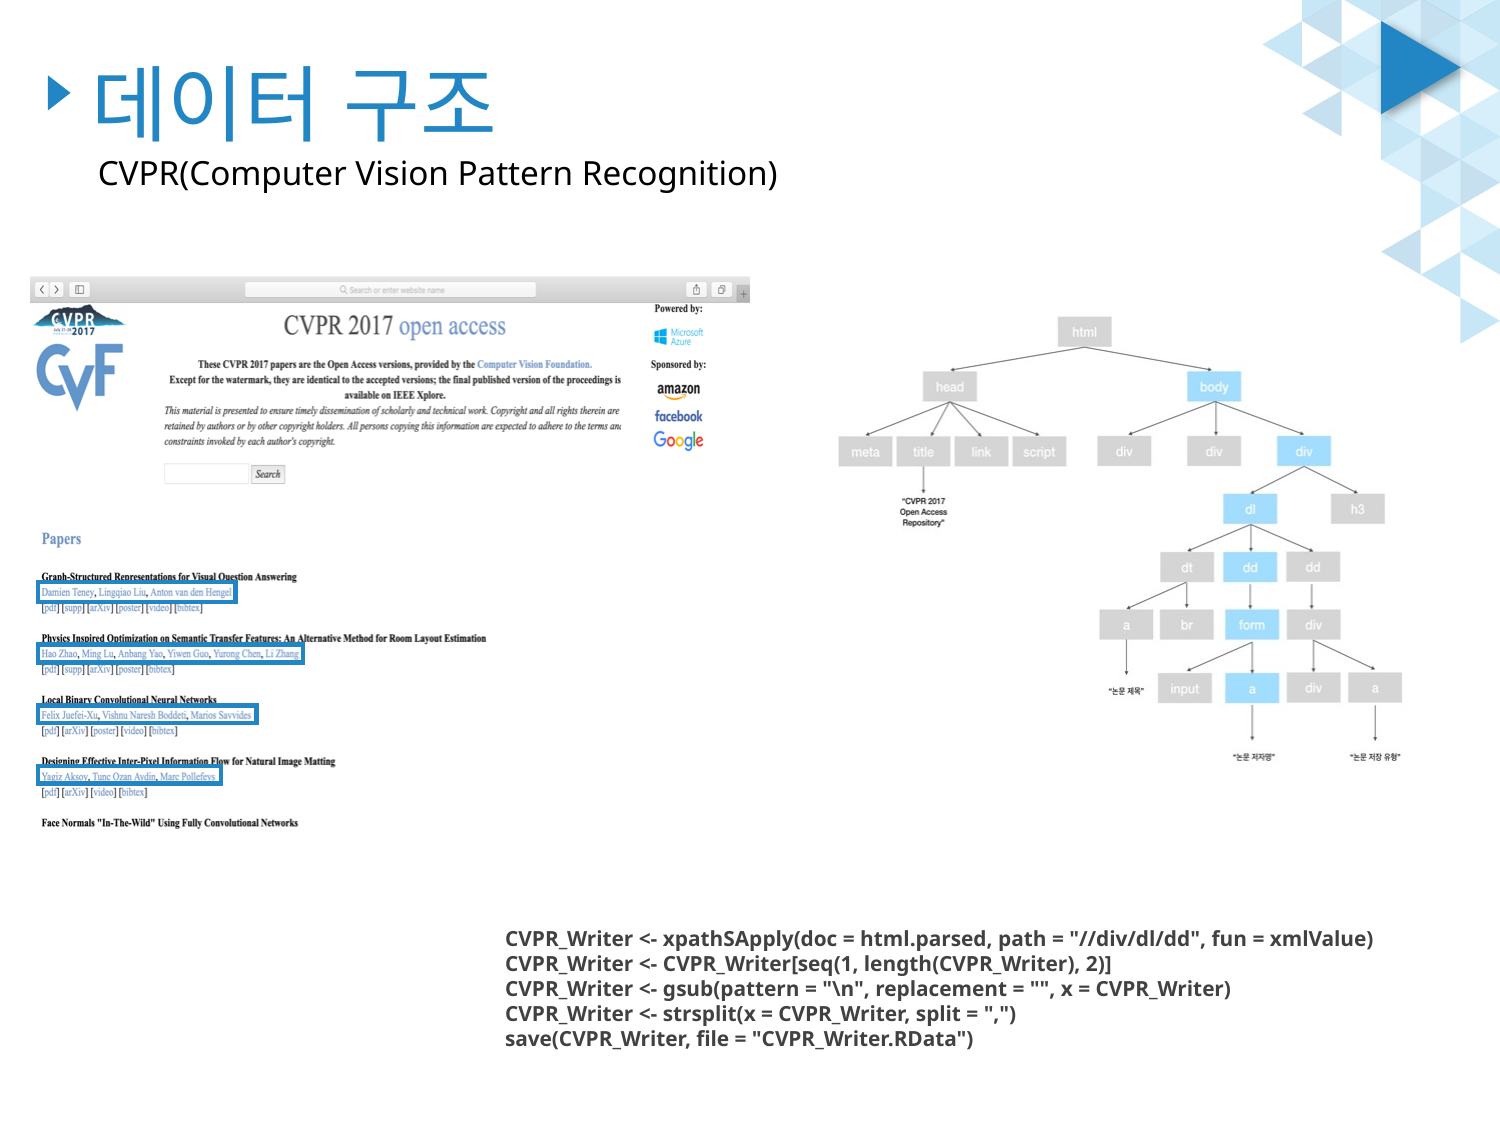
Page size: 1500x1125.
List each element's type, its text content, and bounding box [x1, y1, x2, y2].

picture [30, 276, 750, 833]
picture [829, 309, 1415, 772]
list CVPR(Computer Vision Pattern Recognition) [82, 148, 1377, 208]
title 데이터 구조 [76, 0, 1370, 218]
text_box CVPR_Writer <- xpathSApply(doc = html.parsed, path = "//div/dl/dd", fun = xmlValue) CVPR_Writer <- CVPR_Writer[seq(1, length(CVPR_Writer), 2)] CVPR_Writer <- gsub(pattern = "\n", replacement = "", x = CVPR_Writer) CVPR_Writer <- strsplit(x = CVPR_Writer, split = ",") save(CVPR_Writer, file = "CVPR_Writer.RData") [490, 918, 1456, 1058]
